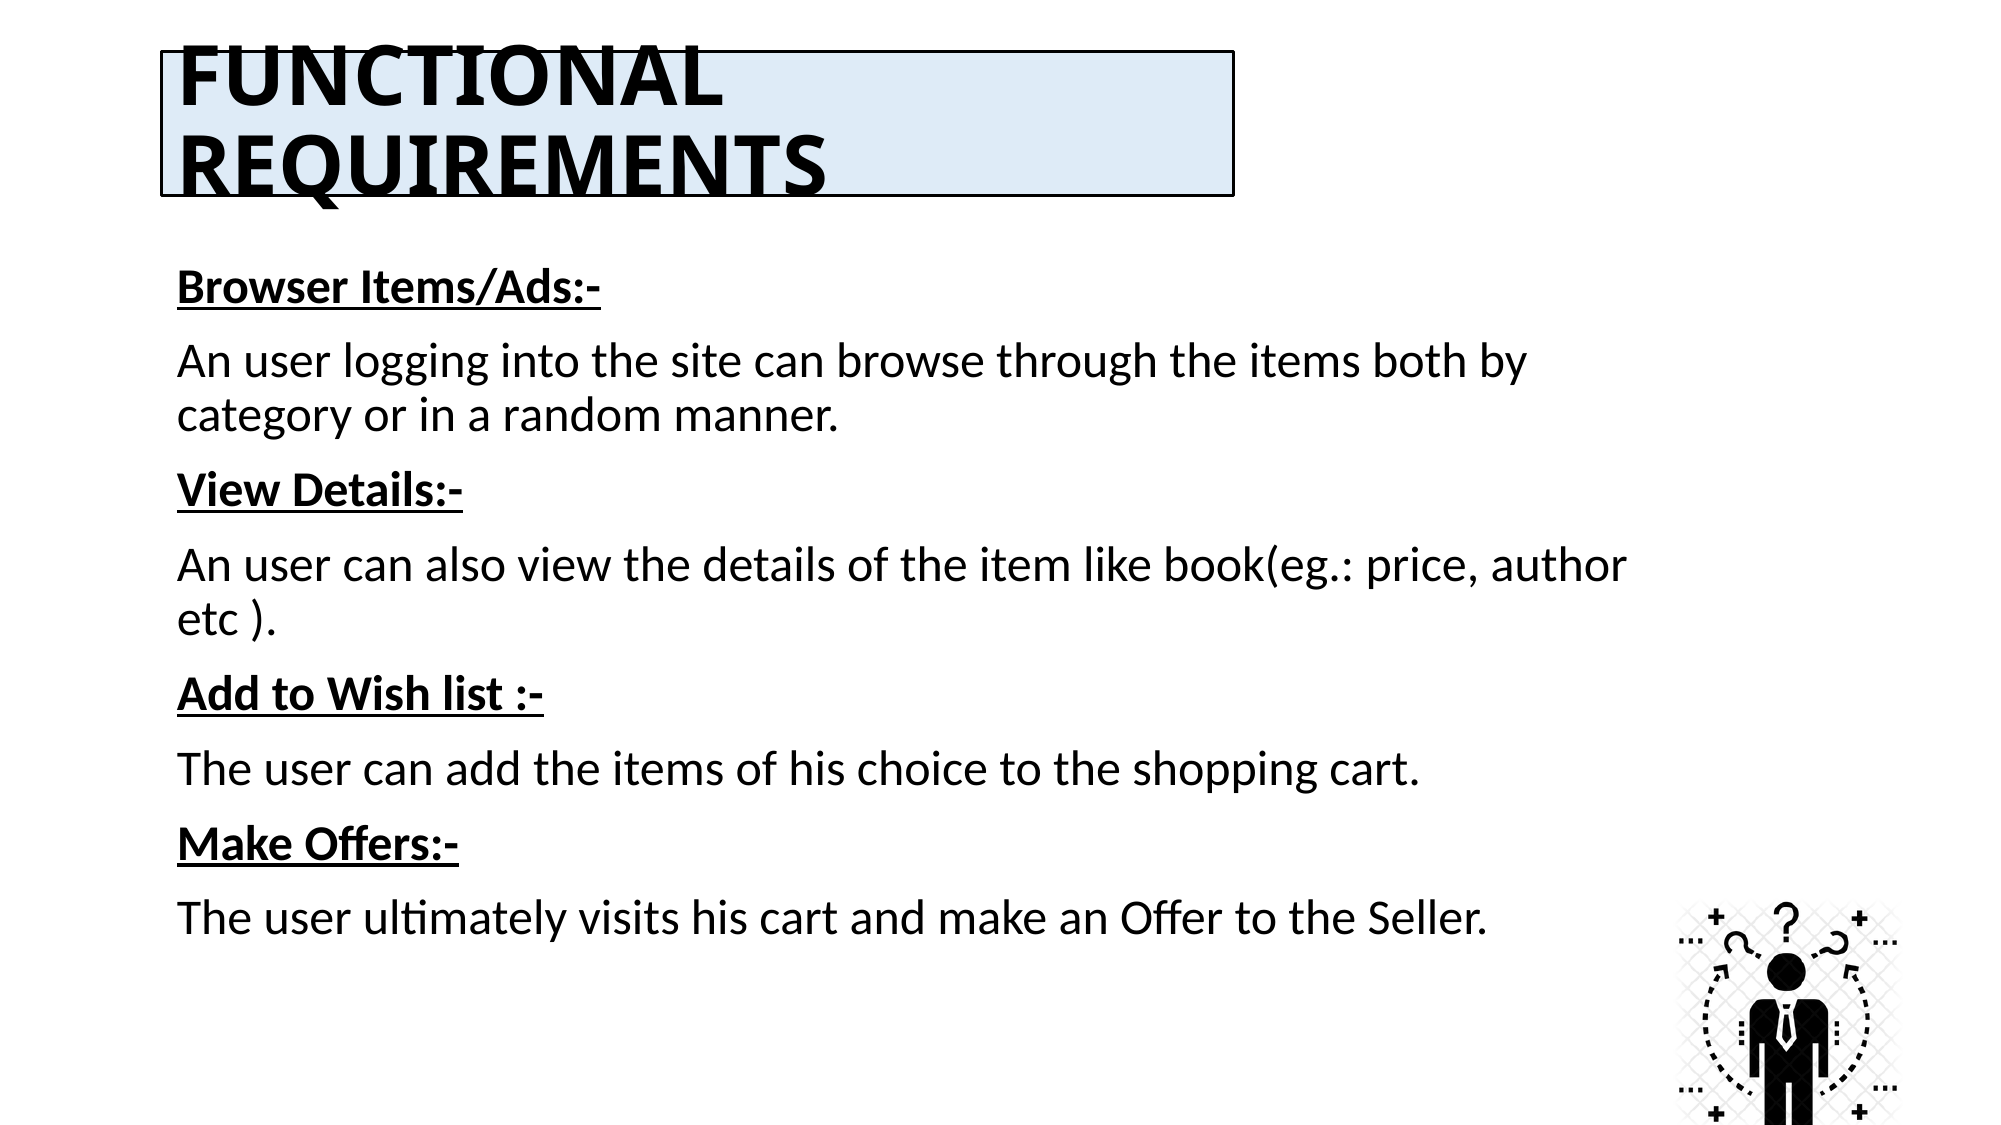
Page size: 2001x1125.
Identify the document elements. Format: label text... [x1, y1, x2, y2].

list Browser Items/Ads:- An user logging into the site can browse through the items both by category or in a random manner. View Details:- An user can also view the details of the item like book(eg.: price, author etc ). Add to Wish list :- The user can add the items of his choice to the shopping cart. Make Offers:- The user ultimately visits his cart and make an Offer to the Seller. [161, 252, 1703, 1025]
title FUNCTIONAL REQUIREMENTS [161, 51, 1234, 196]
picture [1672, 898, 1903, 1125]
